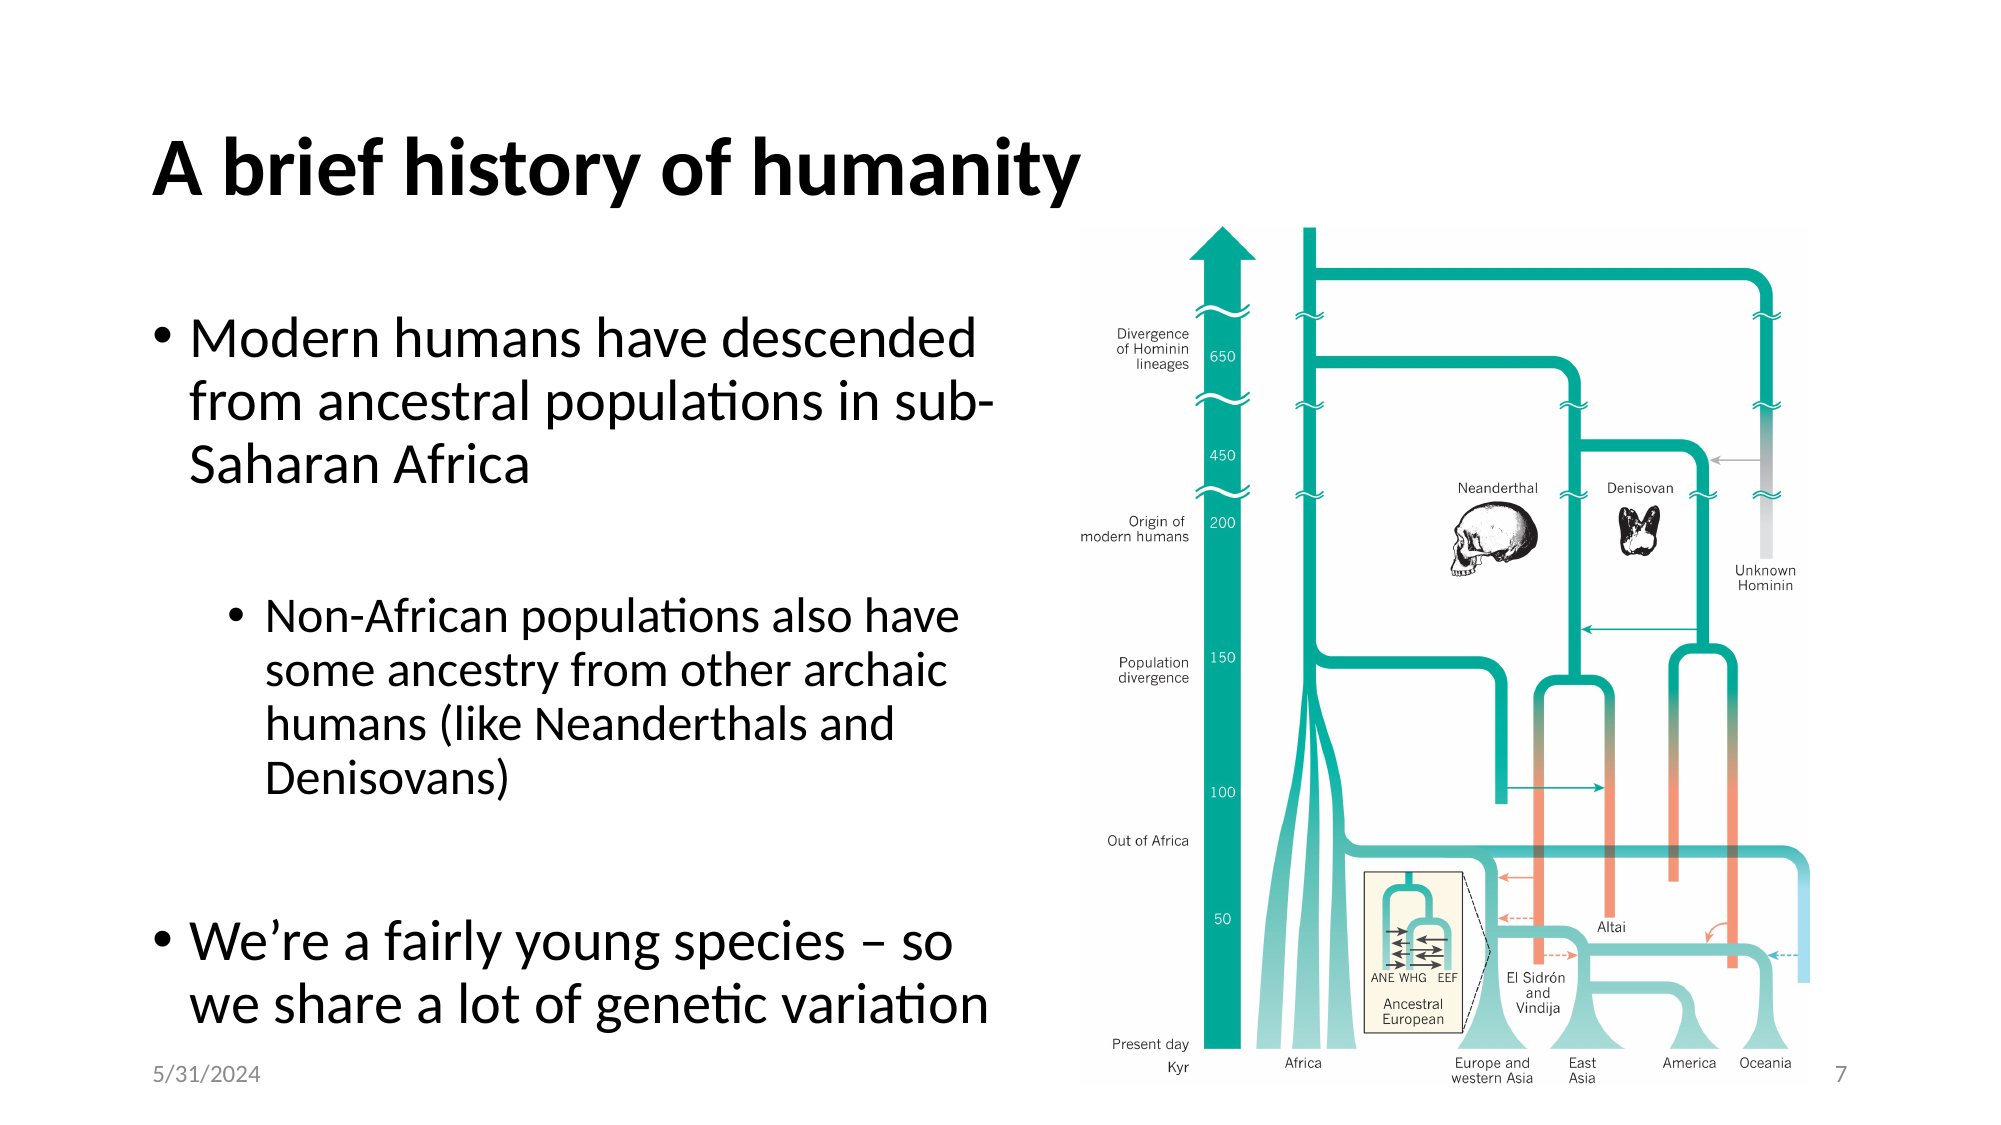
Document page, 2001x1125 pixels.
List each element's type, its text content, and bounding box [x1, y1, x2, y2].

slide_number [137, 1042, 588, 1103]
title A brief history of humanity [137, 59, 1863, 278]
list Modern humans have descended from ancestral populations in sub-Saharan Africa Non-African populations also have some ancestry from other archaic humans (like Neanderthals and Denisovans) We’re a fairly young species – so we share a lot of genetic variation [137, 299, 1042, 1014]
slide_number 7 [1412, 1042, 1863, 1103]
picture [1080, 226, 1810, 1086]
